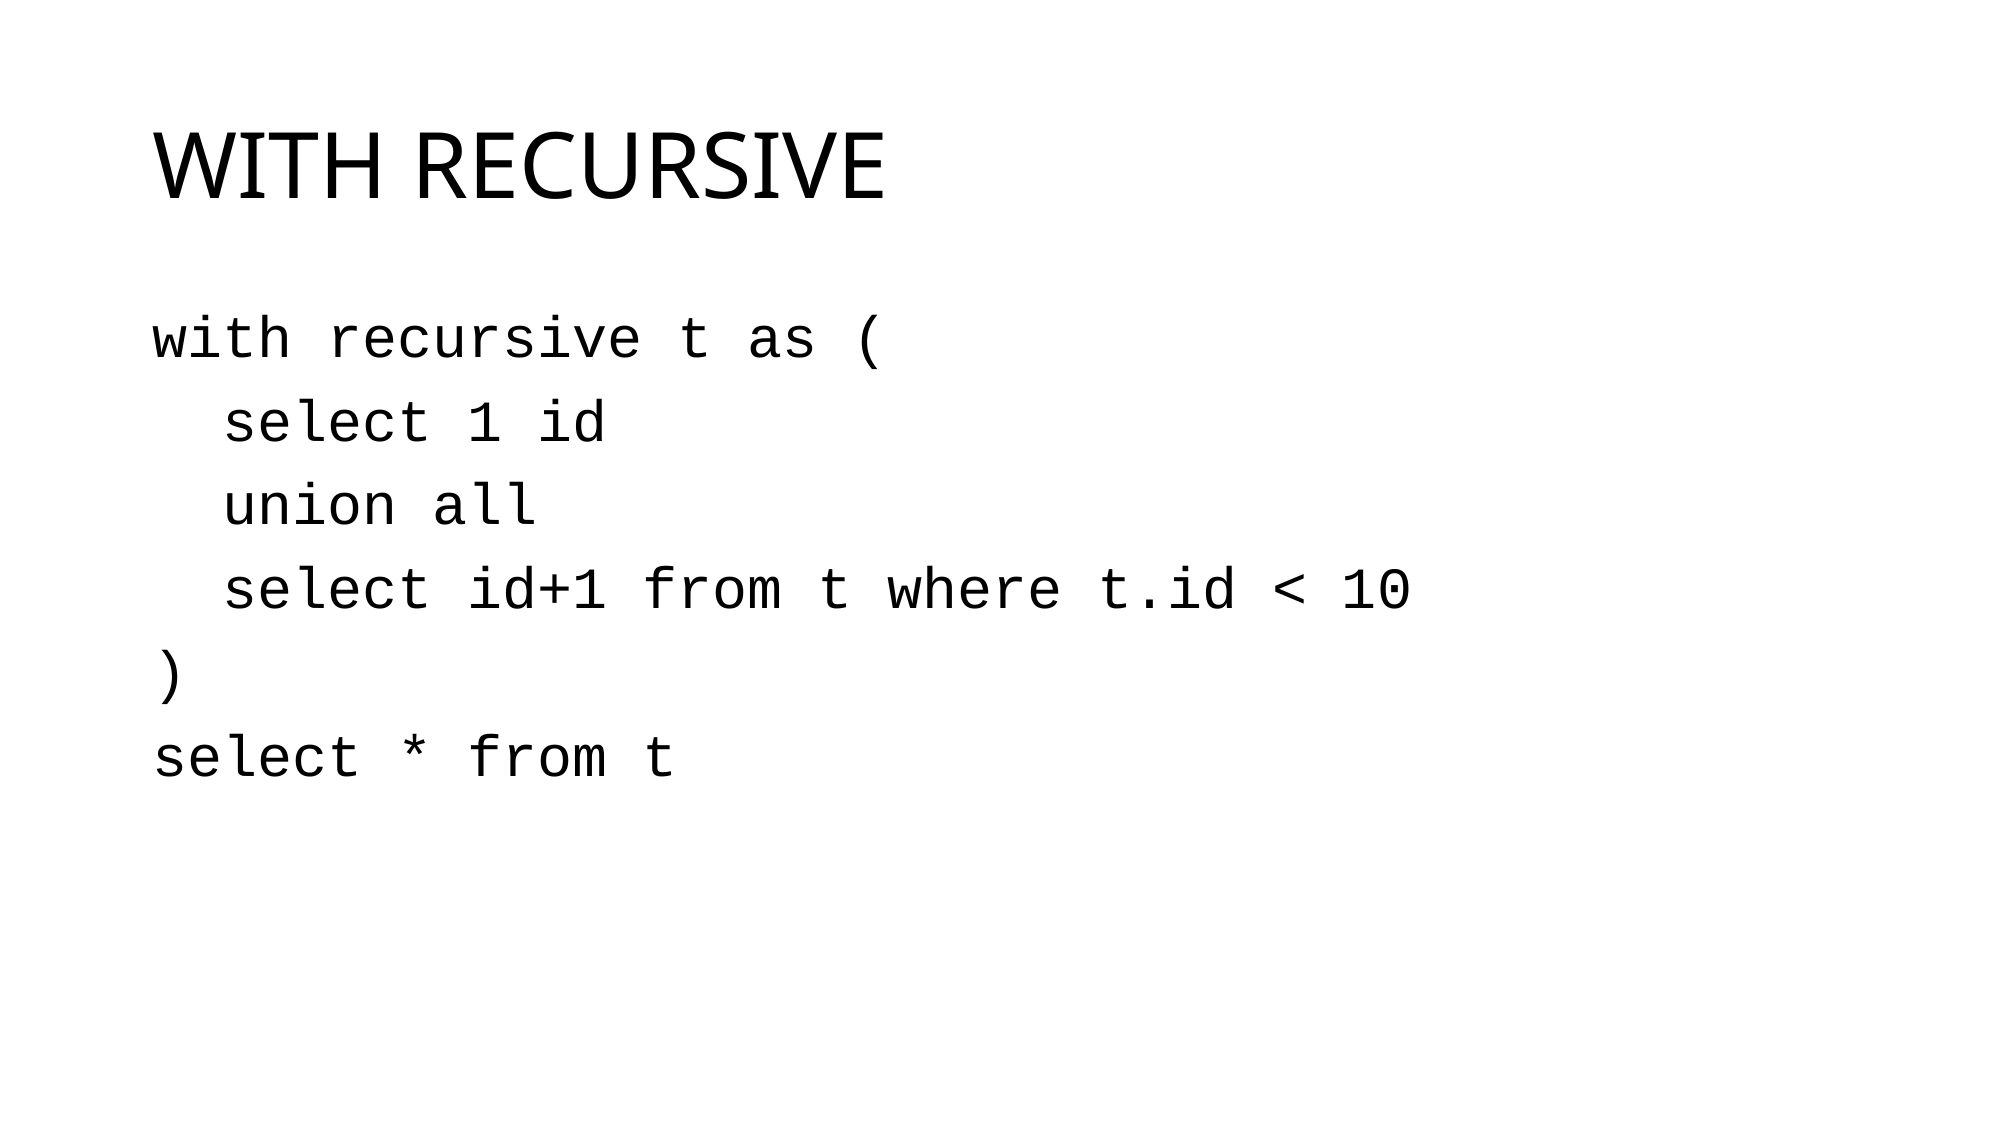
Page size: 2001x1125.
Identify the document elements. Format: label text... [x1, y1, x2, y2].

title WITH RECURSIVE [137, 59, 1863, 278]
list with recursive t as ( select 1 id union all select id+1 from t where t.id < 10 ) select * from t [137, 299, 1863, 1014]
